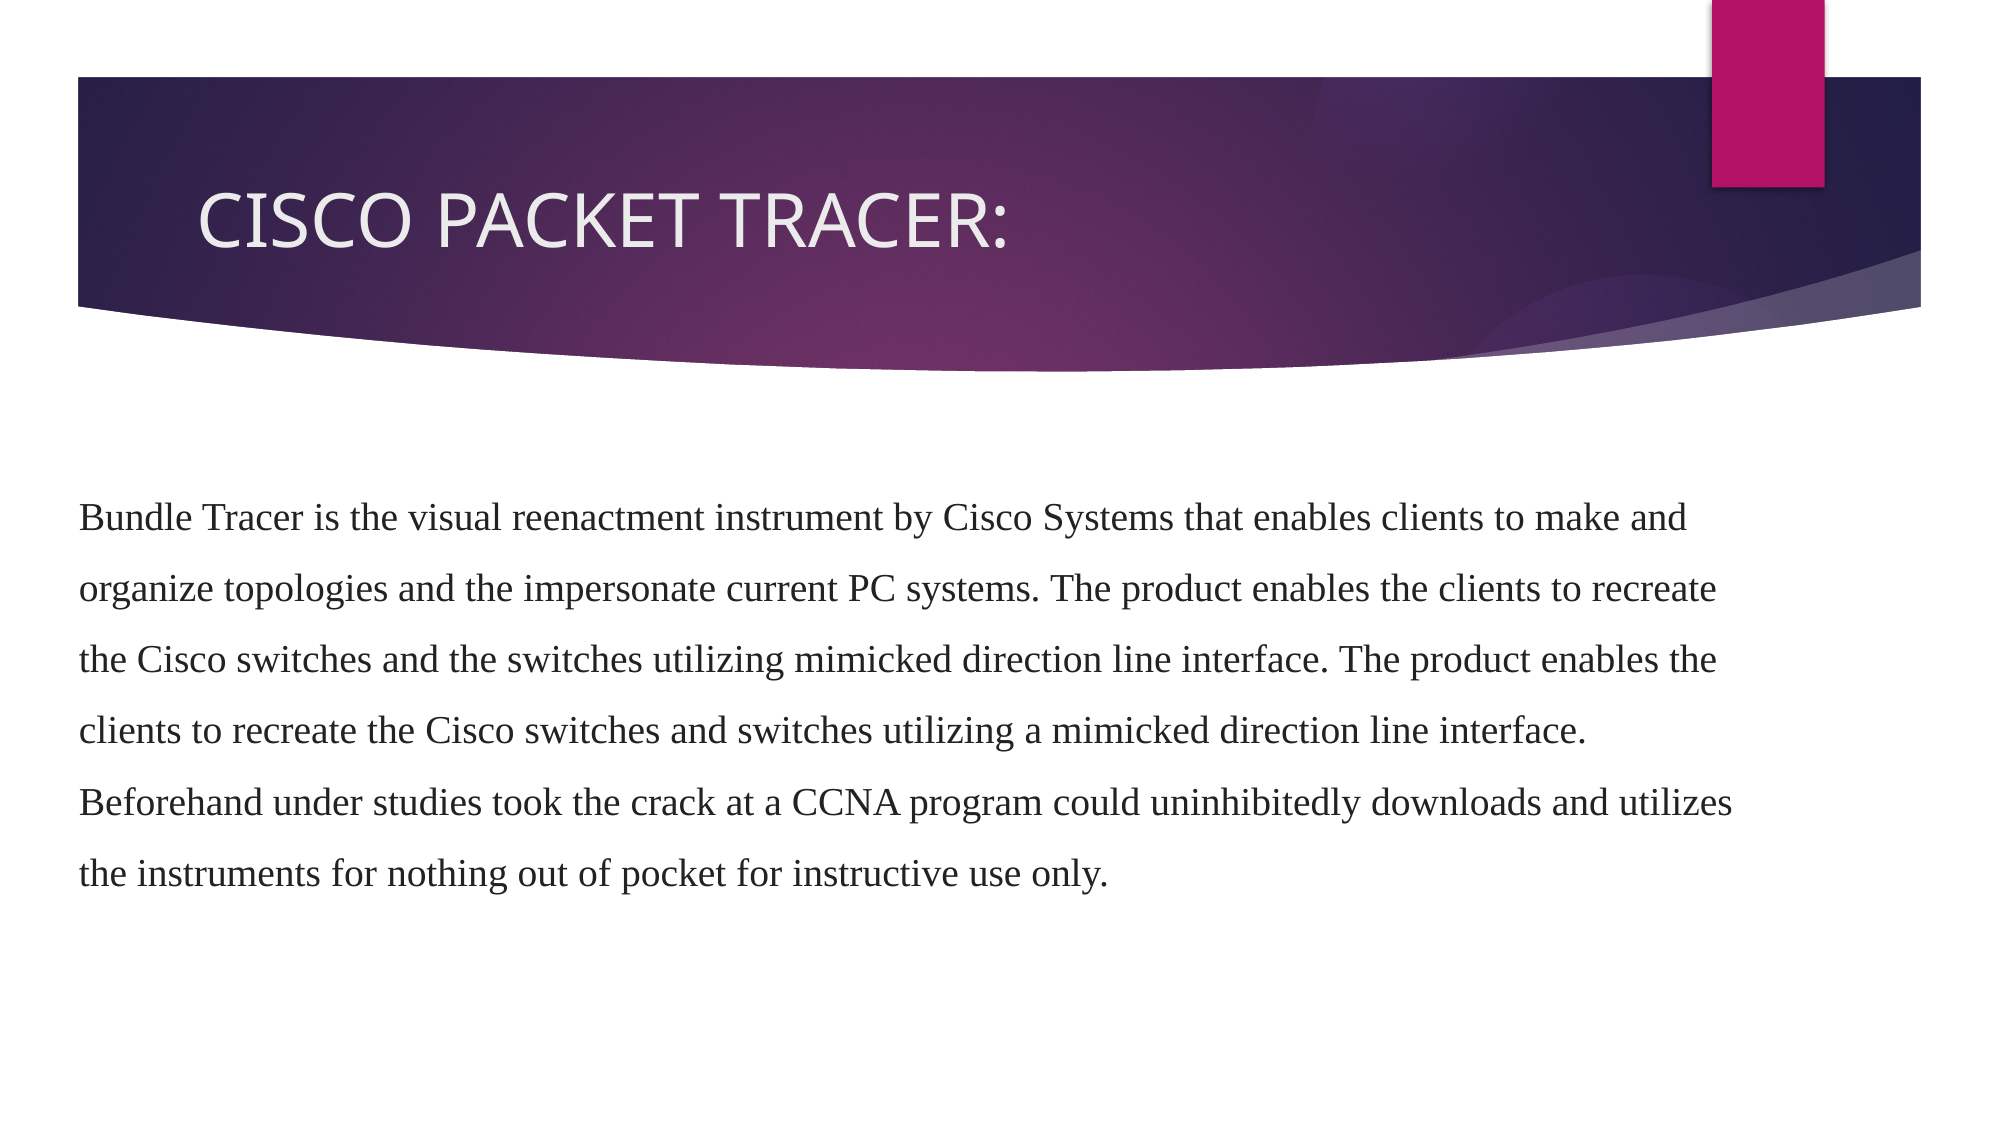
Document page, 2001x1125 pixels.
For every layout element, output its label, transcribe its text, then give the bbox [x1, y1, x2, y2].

picture [79, 78, 1920, 371]
text_box Bundle Tracer is the visual reenactment instrument by Cisco Systems that enables clients to make and organize topologies and the impersonate current PC systems. The product enables the clients to recreate the Cisco switches and the switches utilizing mimicked direction line interface. The product enables the clients to recreate the Cisco switches and switches utilizing a mimicked direction line interface. Beforehand under studies took the crack at a CCNA program could uninhibitedly downloads and utilizes the instruments for nothing out of pocket for instructive use only. [71, 459, 1782, 902]
title CISCO PACKET TRACER: [188, 159, 1628, 277]
